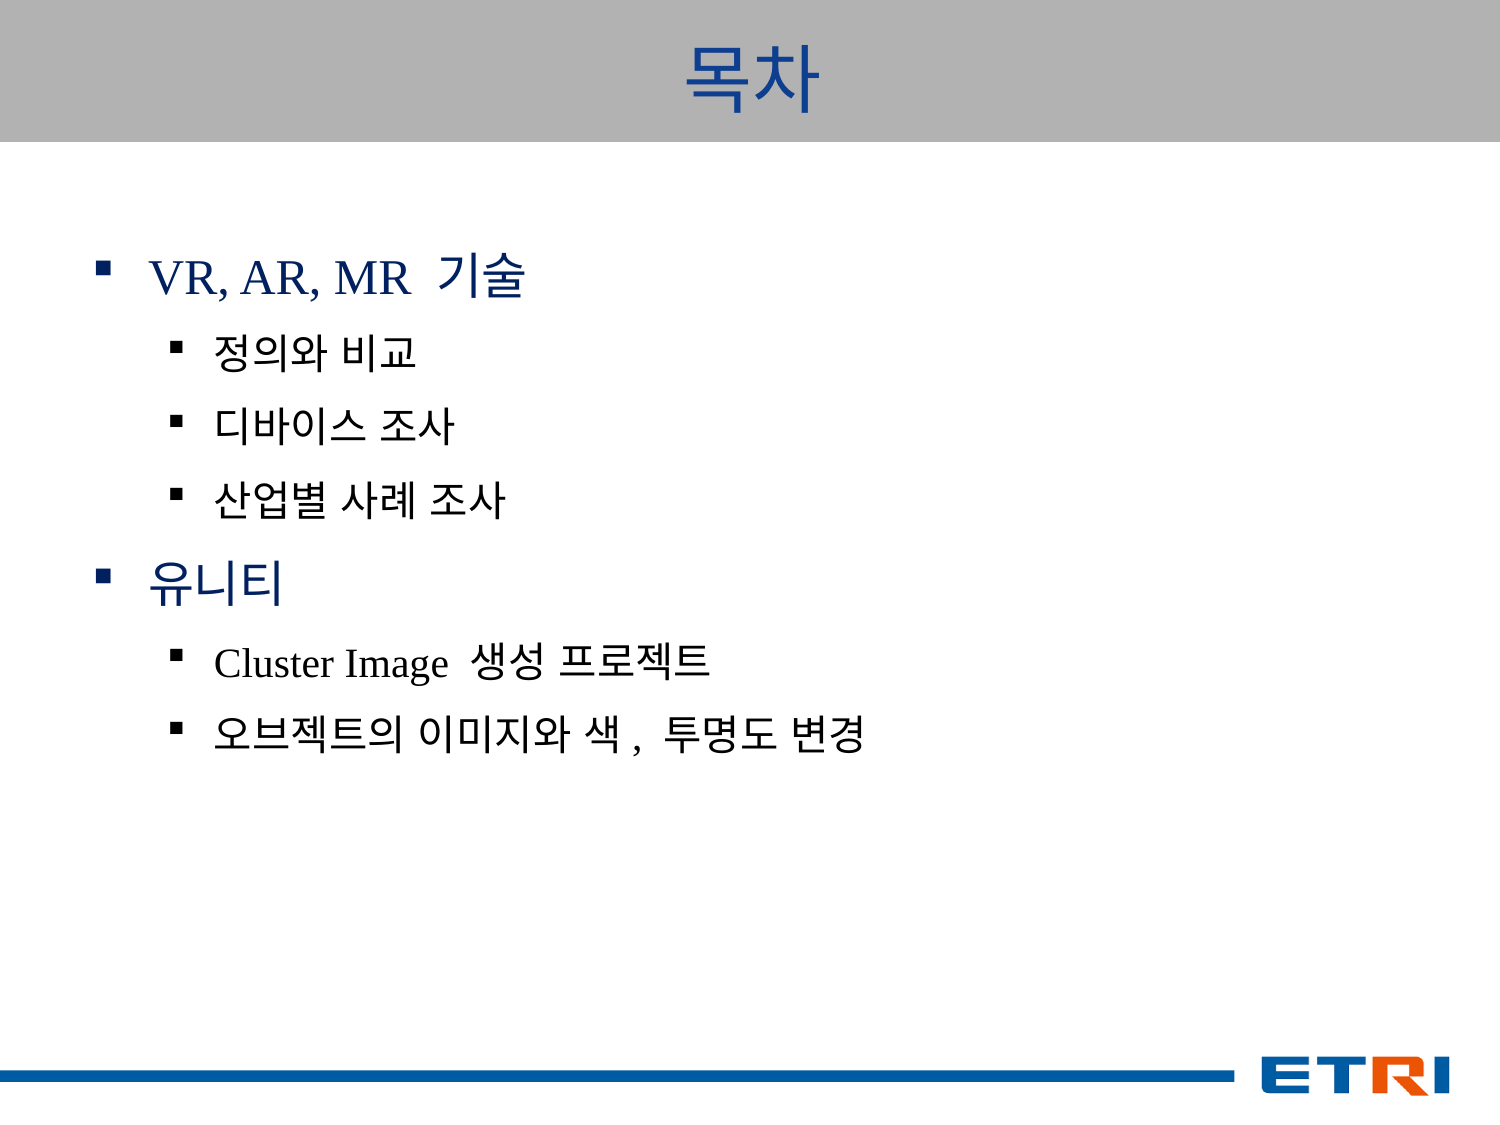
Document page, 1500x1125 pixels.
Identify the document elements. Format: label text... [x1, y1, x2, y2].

picture [1246, 1034, 1464, 1117]
list VR, AR, MR 기술 정의와 비교 디바이스 조사 산업별 사례 조사 유니티 Cluster Image 생성 프로젝트 오브젝트의 이미지와 색, 투명도 변경 [76, 148, 1430, 1036]
title 목차 [105, 24, 1400, 131]
